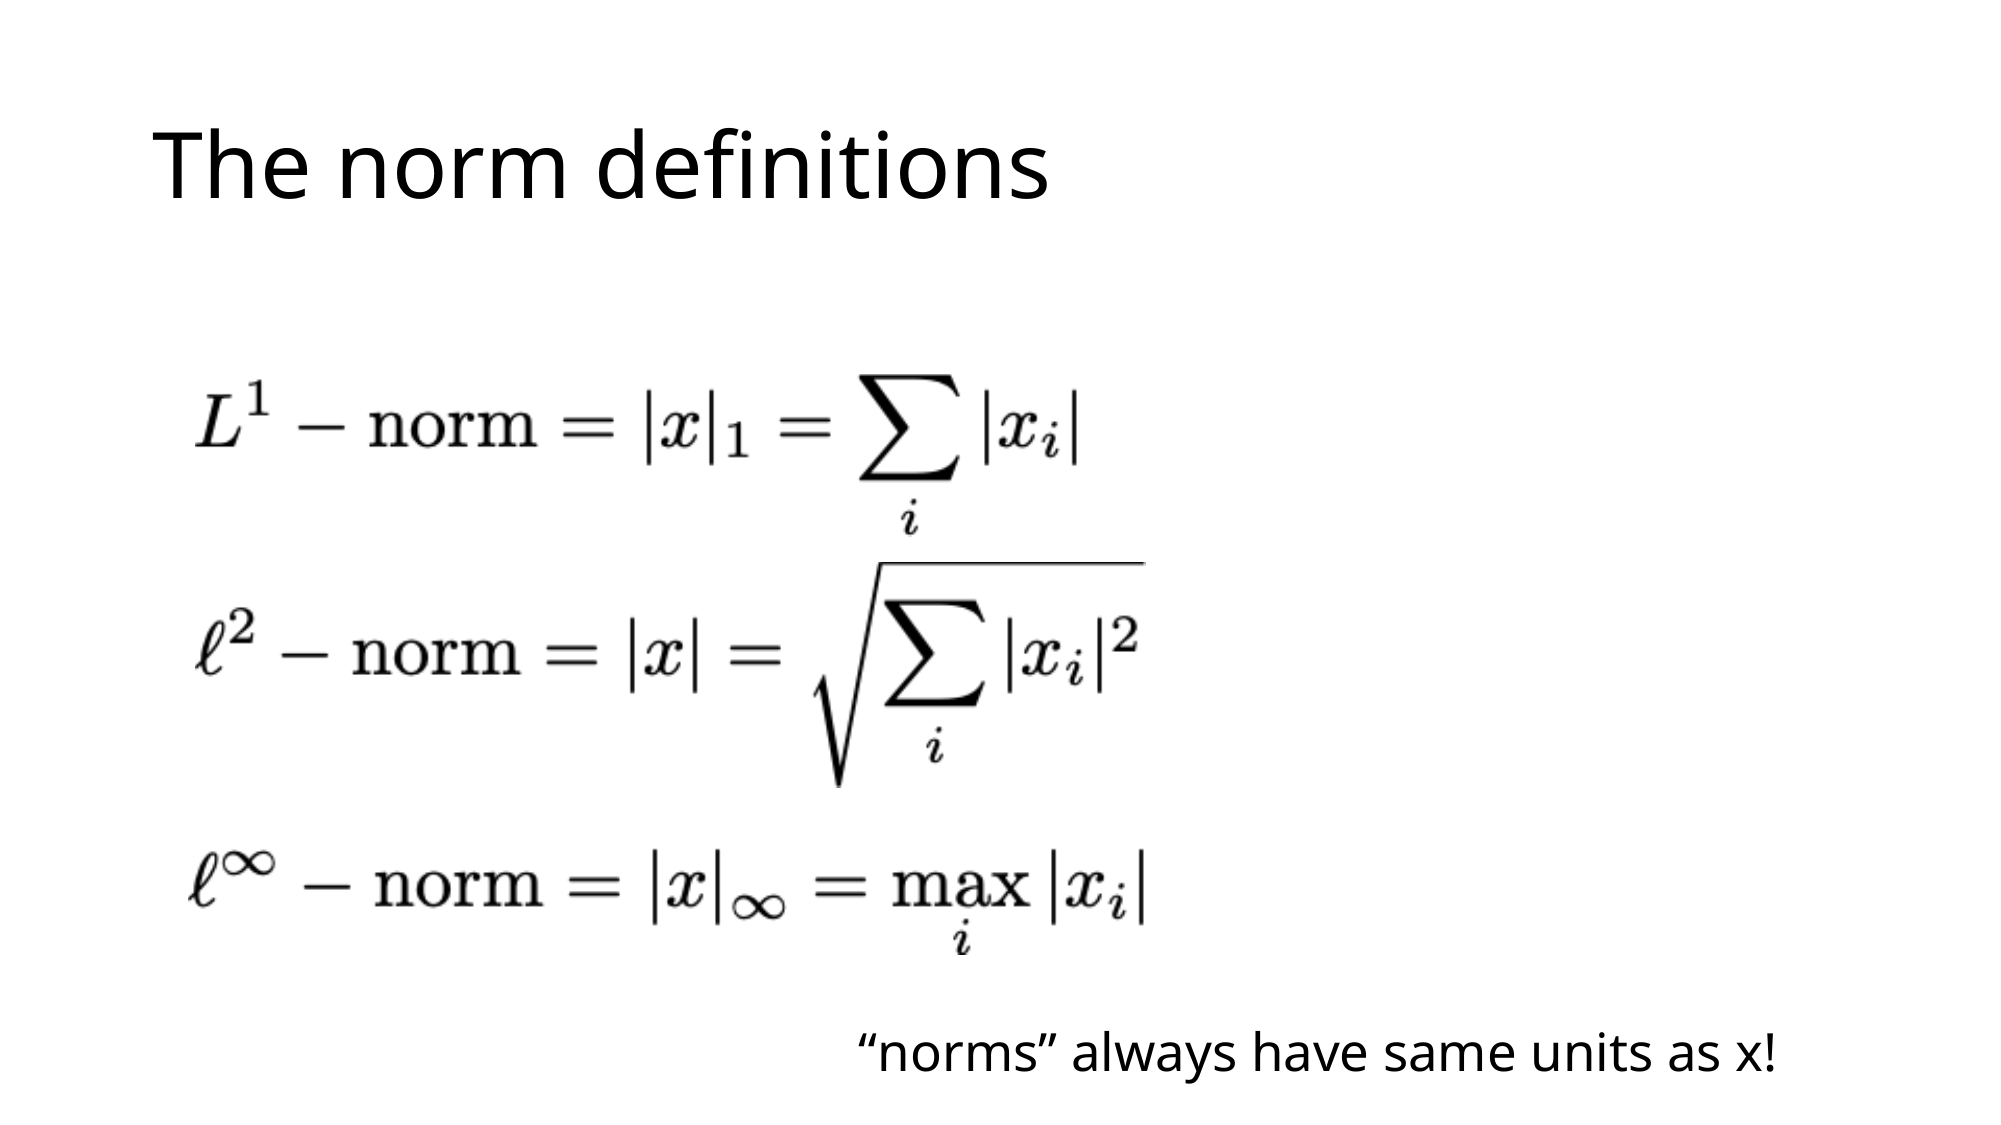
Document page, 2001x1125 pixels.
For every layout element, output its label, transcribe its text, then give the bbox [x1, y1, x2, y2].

title The norm definitions [137, 59, 1863, 278]
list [194, 374, 1079, 537]
picture [188, 848, 1146, 955]
text_box “norms” always have same units as x! [843, 1001, 1950, 1109]
picture [195, 562, 1146, 788]
